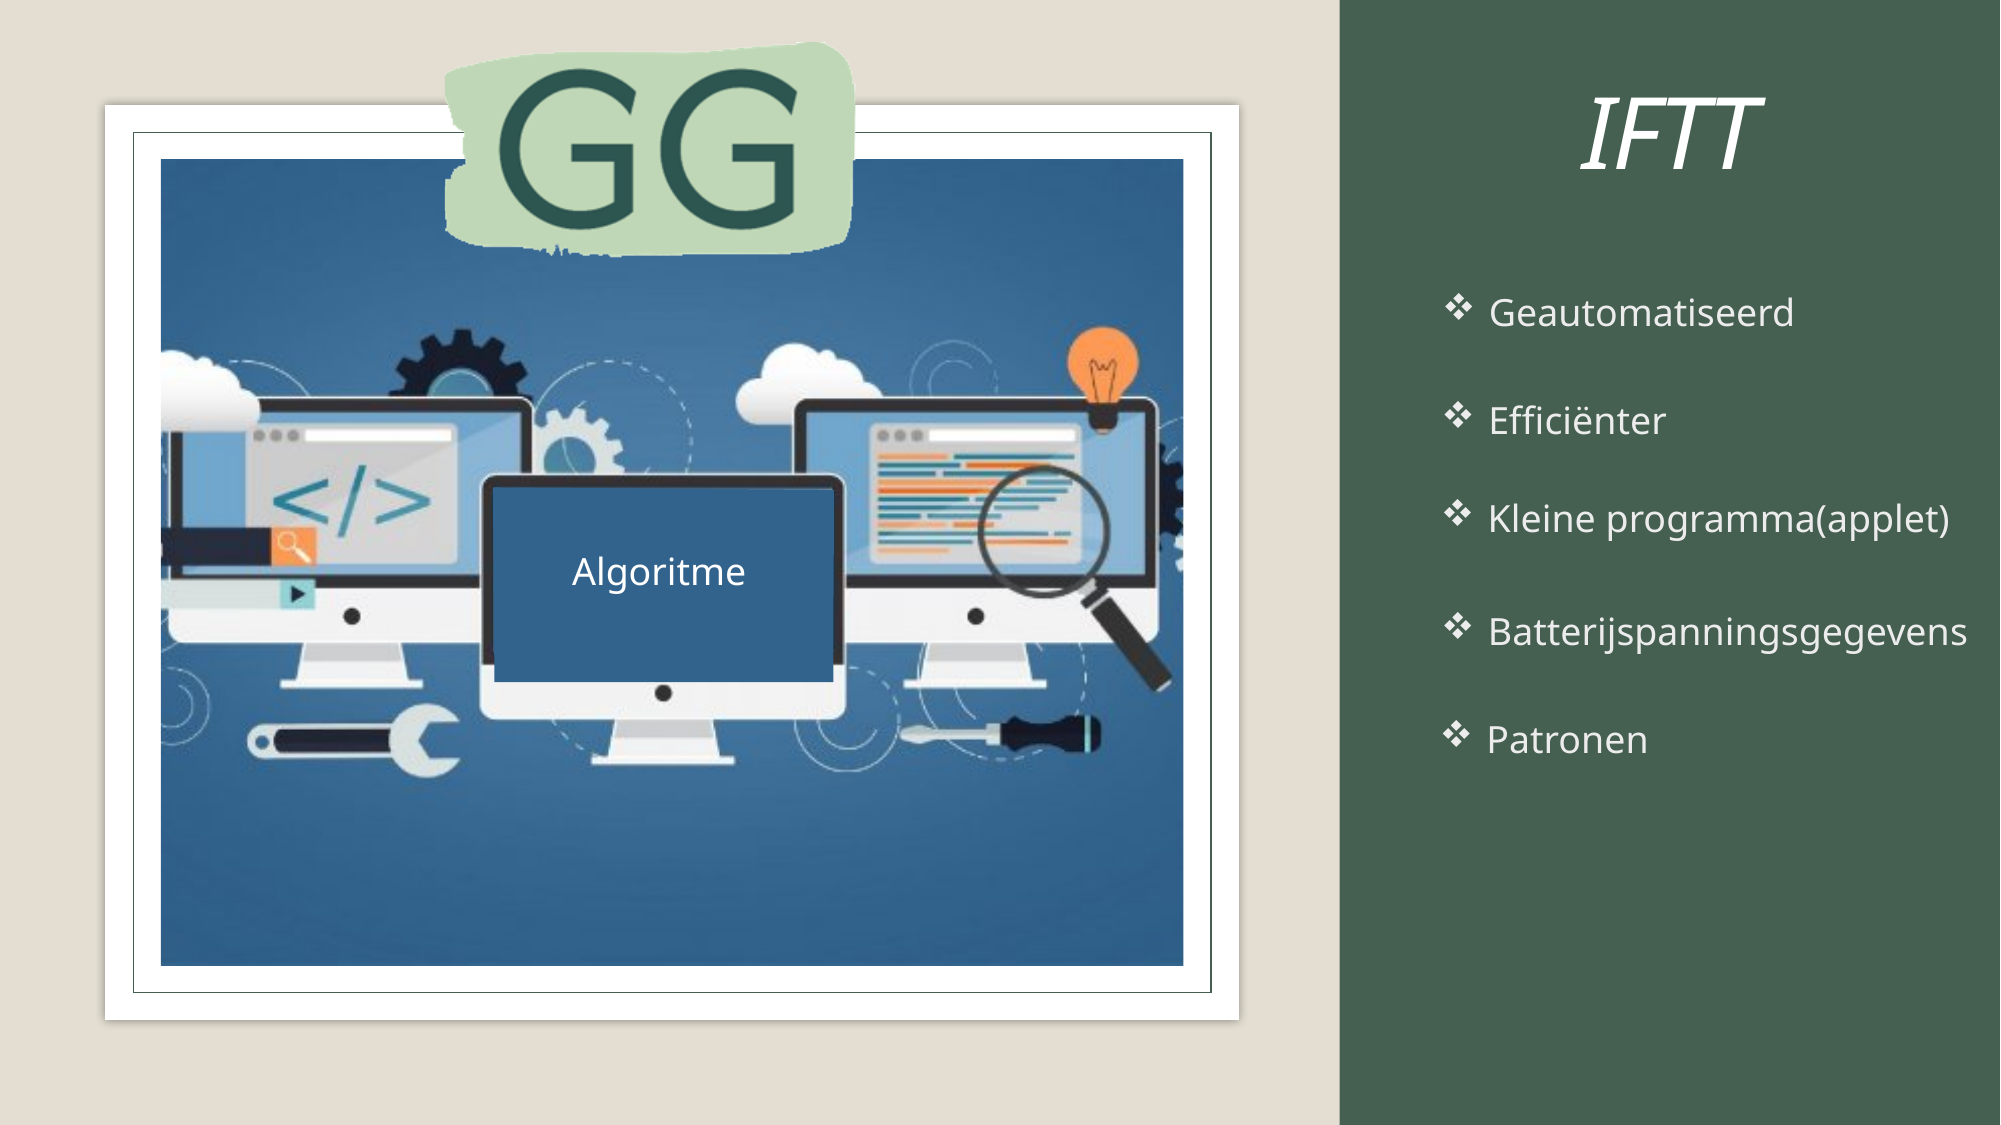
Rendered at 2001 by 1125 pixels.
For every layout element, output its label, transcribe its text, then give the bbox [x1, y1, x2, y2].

text_box [133, 132, 1211, 993]
text_box Efficiënter [1426, 389, 1958, 450]
text_box Geautomatiseerd [1427, 281, 1959, 342]
text_box IFTT [1404, 21, 1936, 259]
text_box [105, 105, 1239, 1020]
text_box Kleine programma(applet) [1425, 487, 2000, 548]
picture [160, 42, 1184, 966]
text_box Patronen [1424, 708, 1956, 769]
text_box [0, 0, 1341, 1125]
text_box [1341, 0, 2000, 1125]
text_box Batterijspanningsgegevens [1426, 600, 2000, 661]
